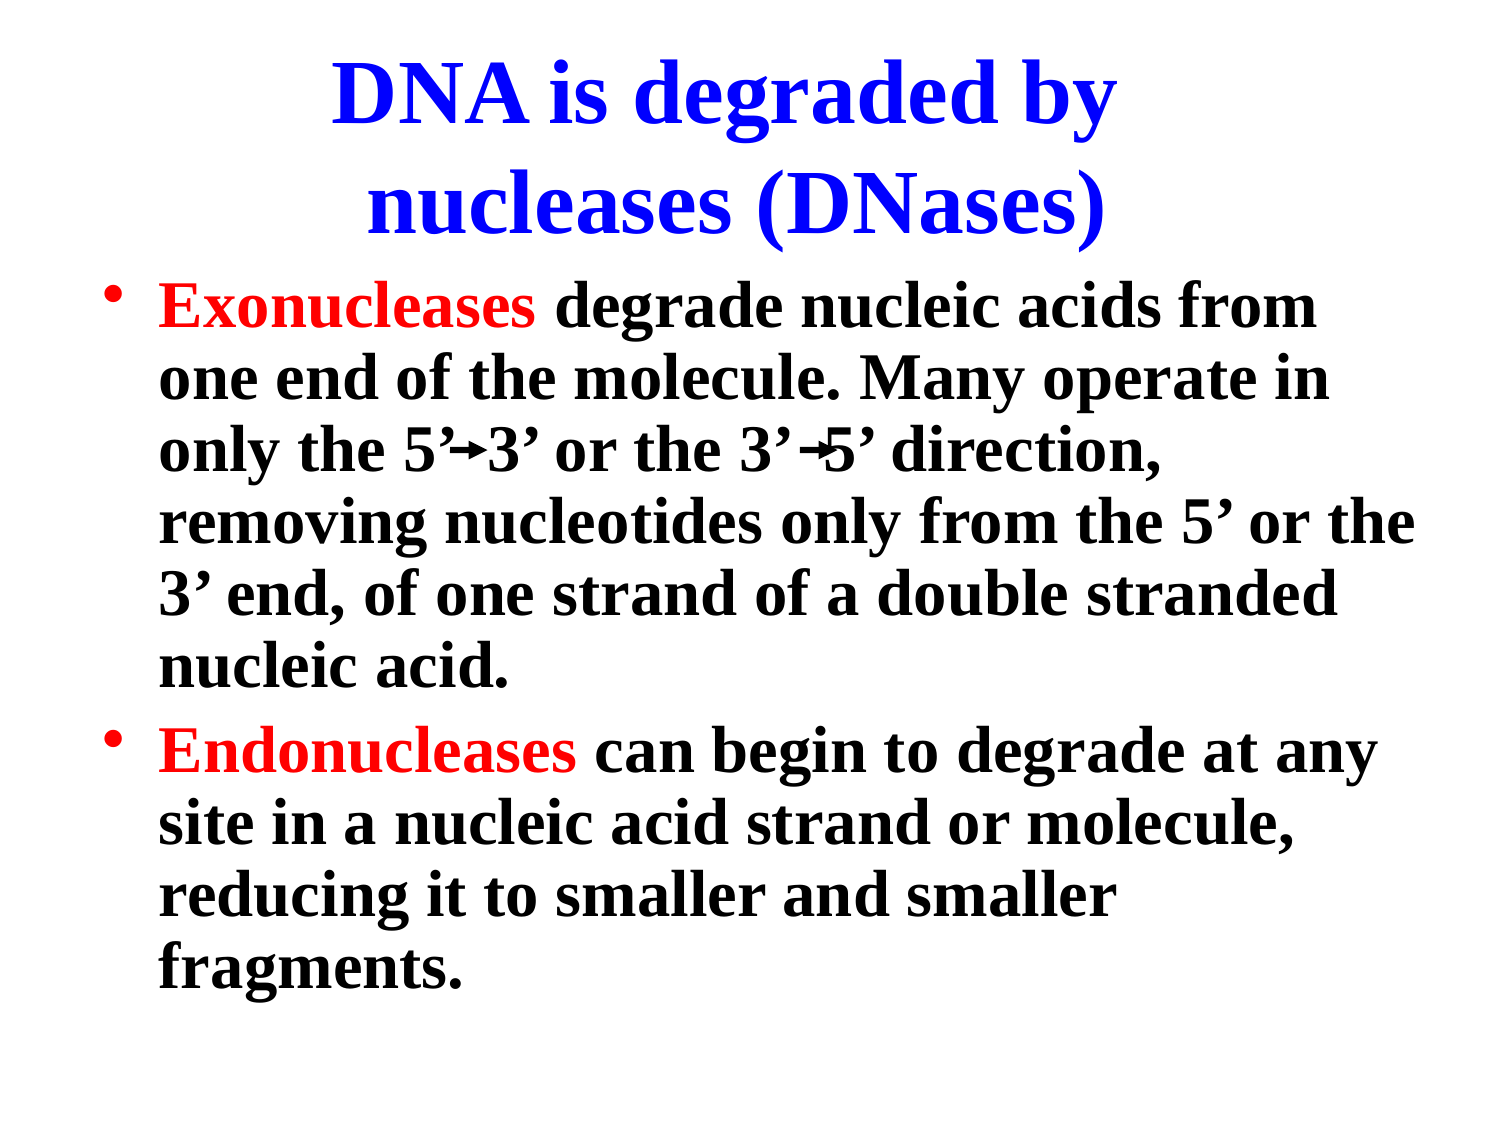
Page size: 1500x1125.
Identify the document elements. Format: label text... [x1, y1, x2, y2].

text_box [799, 443, 838, 457]
title DNA is degraded by nucleases (DNases) [99, 87, 1376, 196]
list Exonucleases degrade nucleic acids from one end of the molecule. Many operate in only the 5’ 3’ or the 3’ 5’ direction, removing nucleotides only from the 5’ or the 3’ end, of one strand of a double stranded nucleic acid. Endonucleases can begin to degrade at any site in a nucleic acid strand or molecule, reducing it to smaller and smaller fragments. [87, 262, 1438, 996]
text_box [449, 443, 488, 457]
